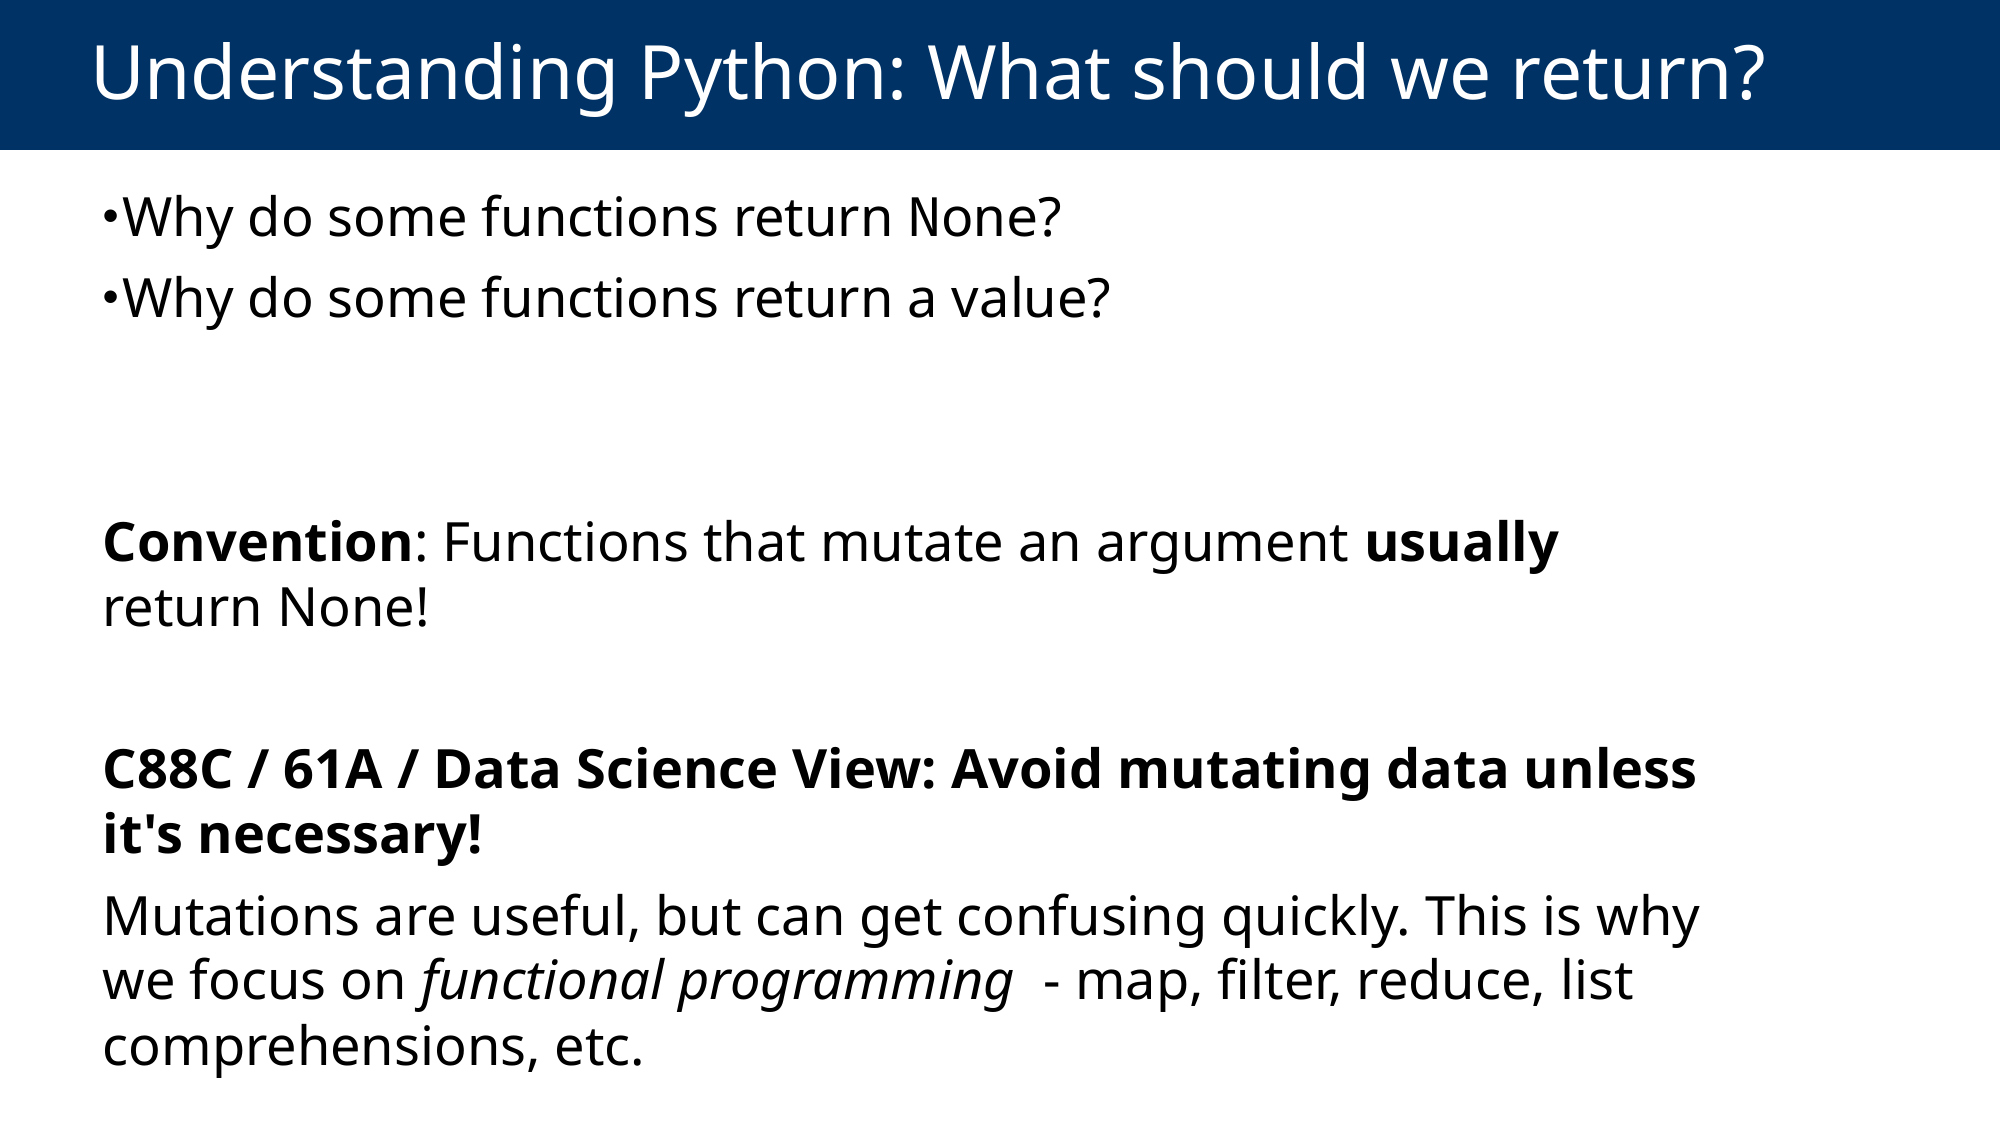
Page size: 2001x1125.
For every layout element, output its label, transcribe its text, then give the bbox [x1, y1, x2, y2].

title Understanding Python: What should we return? [0, 0, 2000, 152]
list Why do some functions return None? Why do some functions return a value? Convention: Functions that mutate an argument usually return None! C88C / 61A / Data Science View: Avoid mutating data unless it's necessary! Mutations are useful, but can get confusing quickly. This is why we focus on functional programming - map, filter, reduce, list comprehensions, etc. [87, 174, 1745, 1038]
